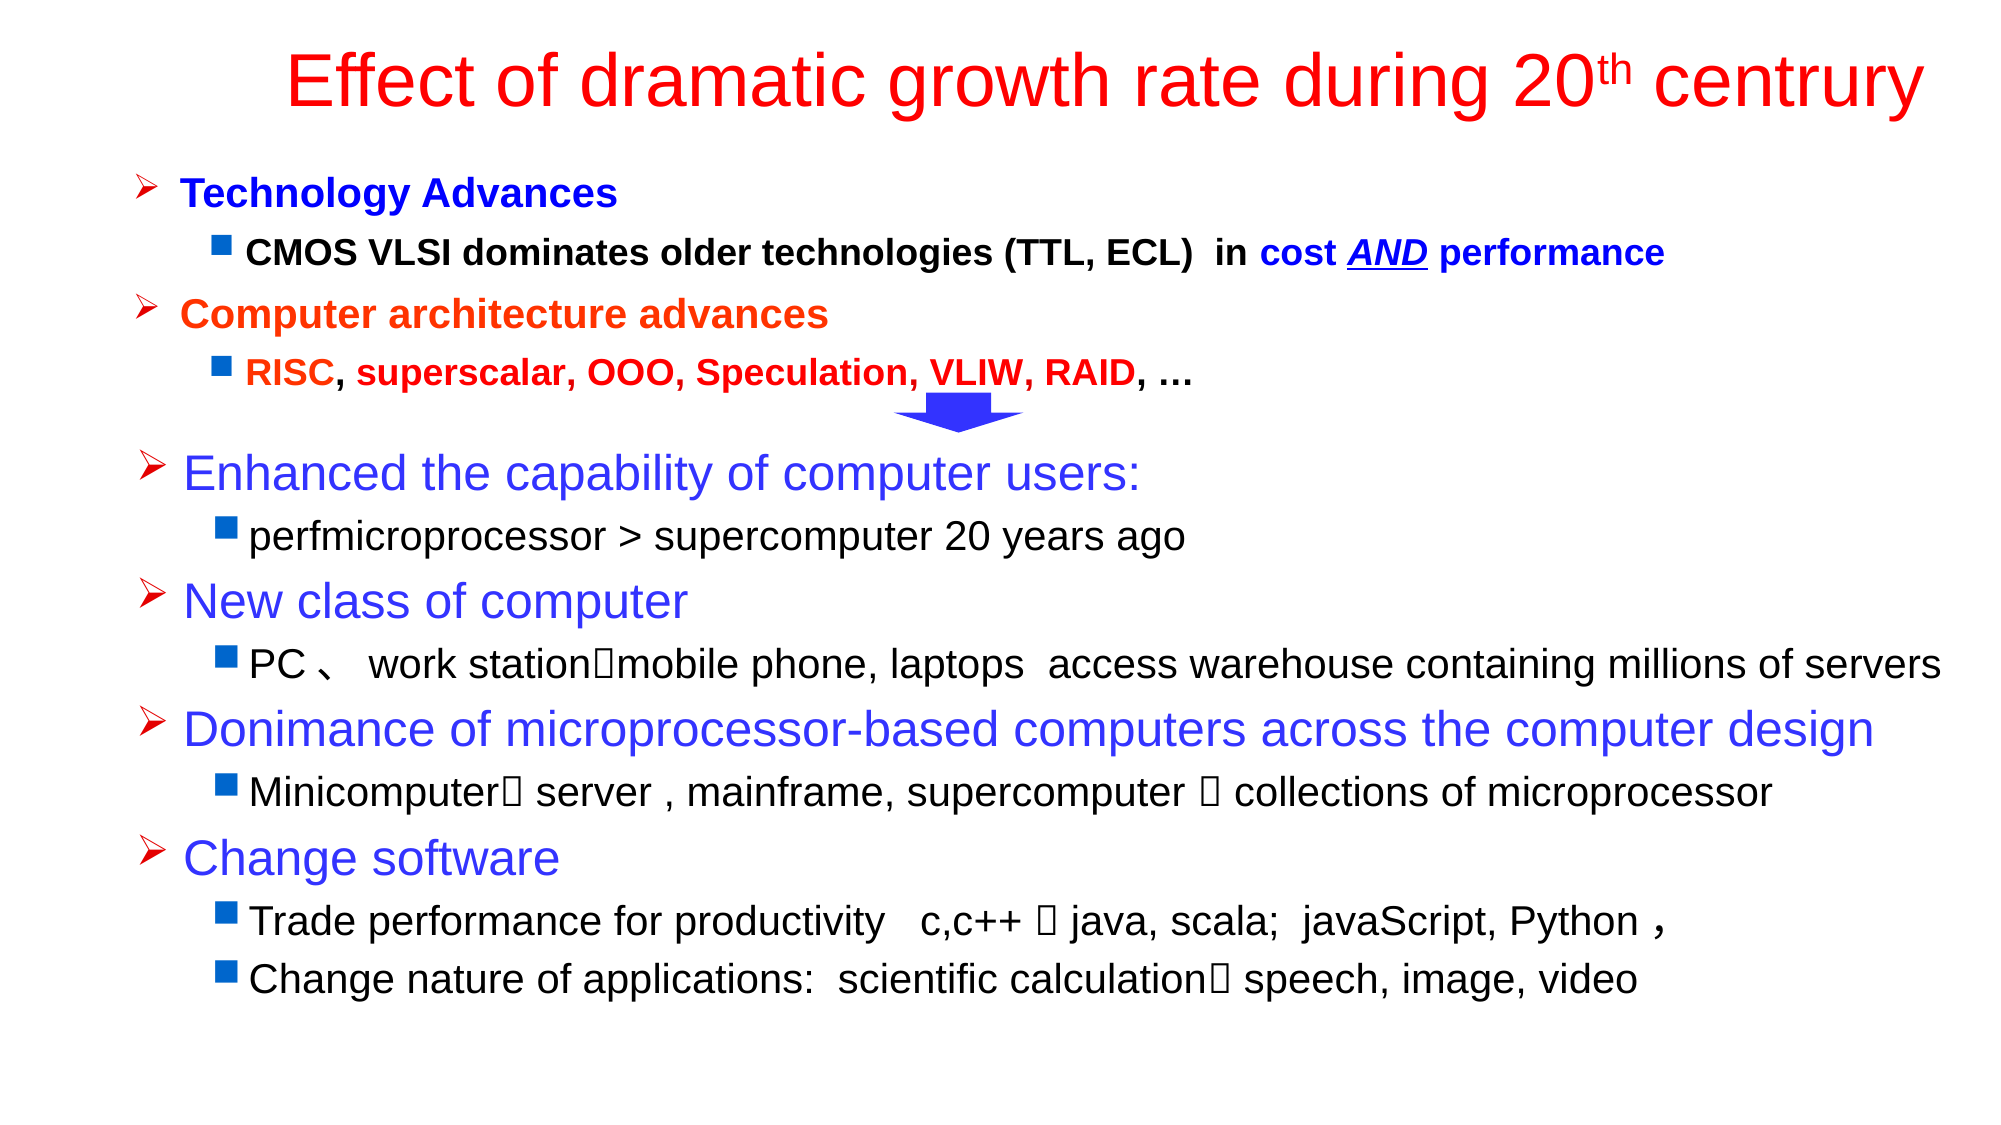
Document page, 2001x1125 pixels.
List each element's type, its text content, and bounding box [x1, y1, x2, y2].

text_box [893, 392, 1024, 433]
list Technology Advances CMOS VLSI dominates older technologies (TTL, ECL) in cost AND performance Computer architecture advances RISC, superscalar, OOO, Speculation, VLIW, RAID, … [43, 153, 1945, 459]
title Effect of dramatic growth rate during 20th centrury [270, 0, 1993, 154]
list Enhanced the capability of computer users: perfmicroprocessor > supercomputer 20 years ago New class of computer PC、work stationmobile phone, laptops access warehouse containing millions of servers Donimance of microprocessor-based computers across the computer design Minicomputer server , mainframe, supercomputer  collections of microprocessor Change software Trade performance for productivity c,c++  java, scala; javaScript, Python， Change nature of applications: scientific calculation speech, image, video [46, 432, 1998, 1037]
